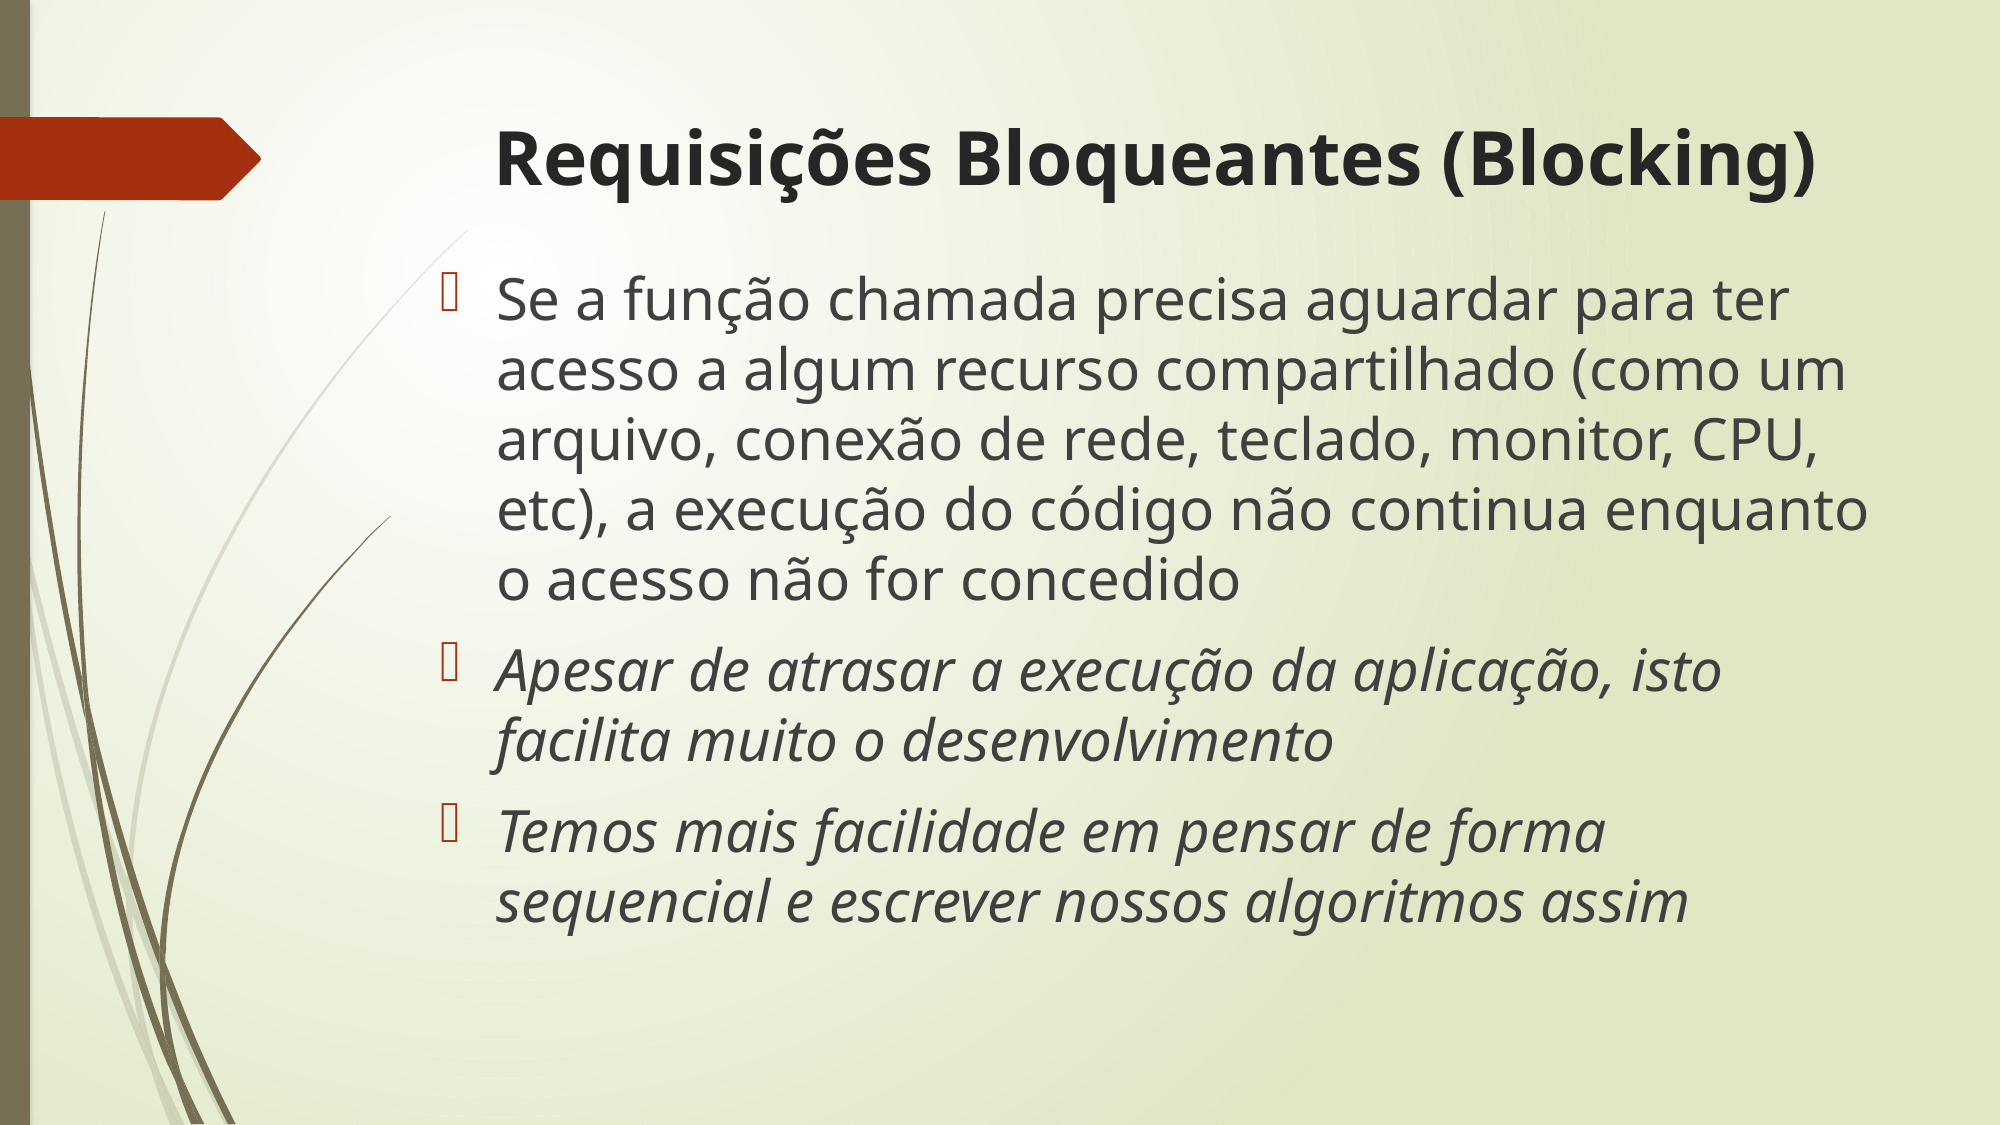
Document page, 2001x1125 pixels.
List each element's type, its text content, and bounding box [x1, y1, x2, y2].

list Se a função chamada precisa aguardar para ter acesso a algum recurso compartilhado (como um arquivo, conexão de rede, teclado, monitor, CPU, etc), a execução do código não continua enquanto o acesso não for concedido Apesar de atrasar a execução da aplicação, isto facilita muito o desenvolvimento Temos mais facilidade em pensar de forma sequencial e escrever nossos algoritmos assim [424, 254, 1888, 1090]
title Requisições Bloqueantes (Blocking) [425, 102, 1888, 254]
